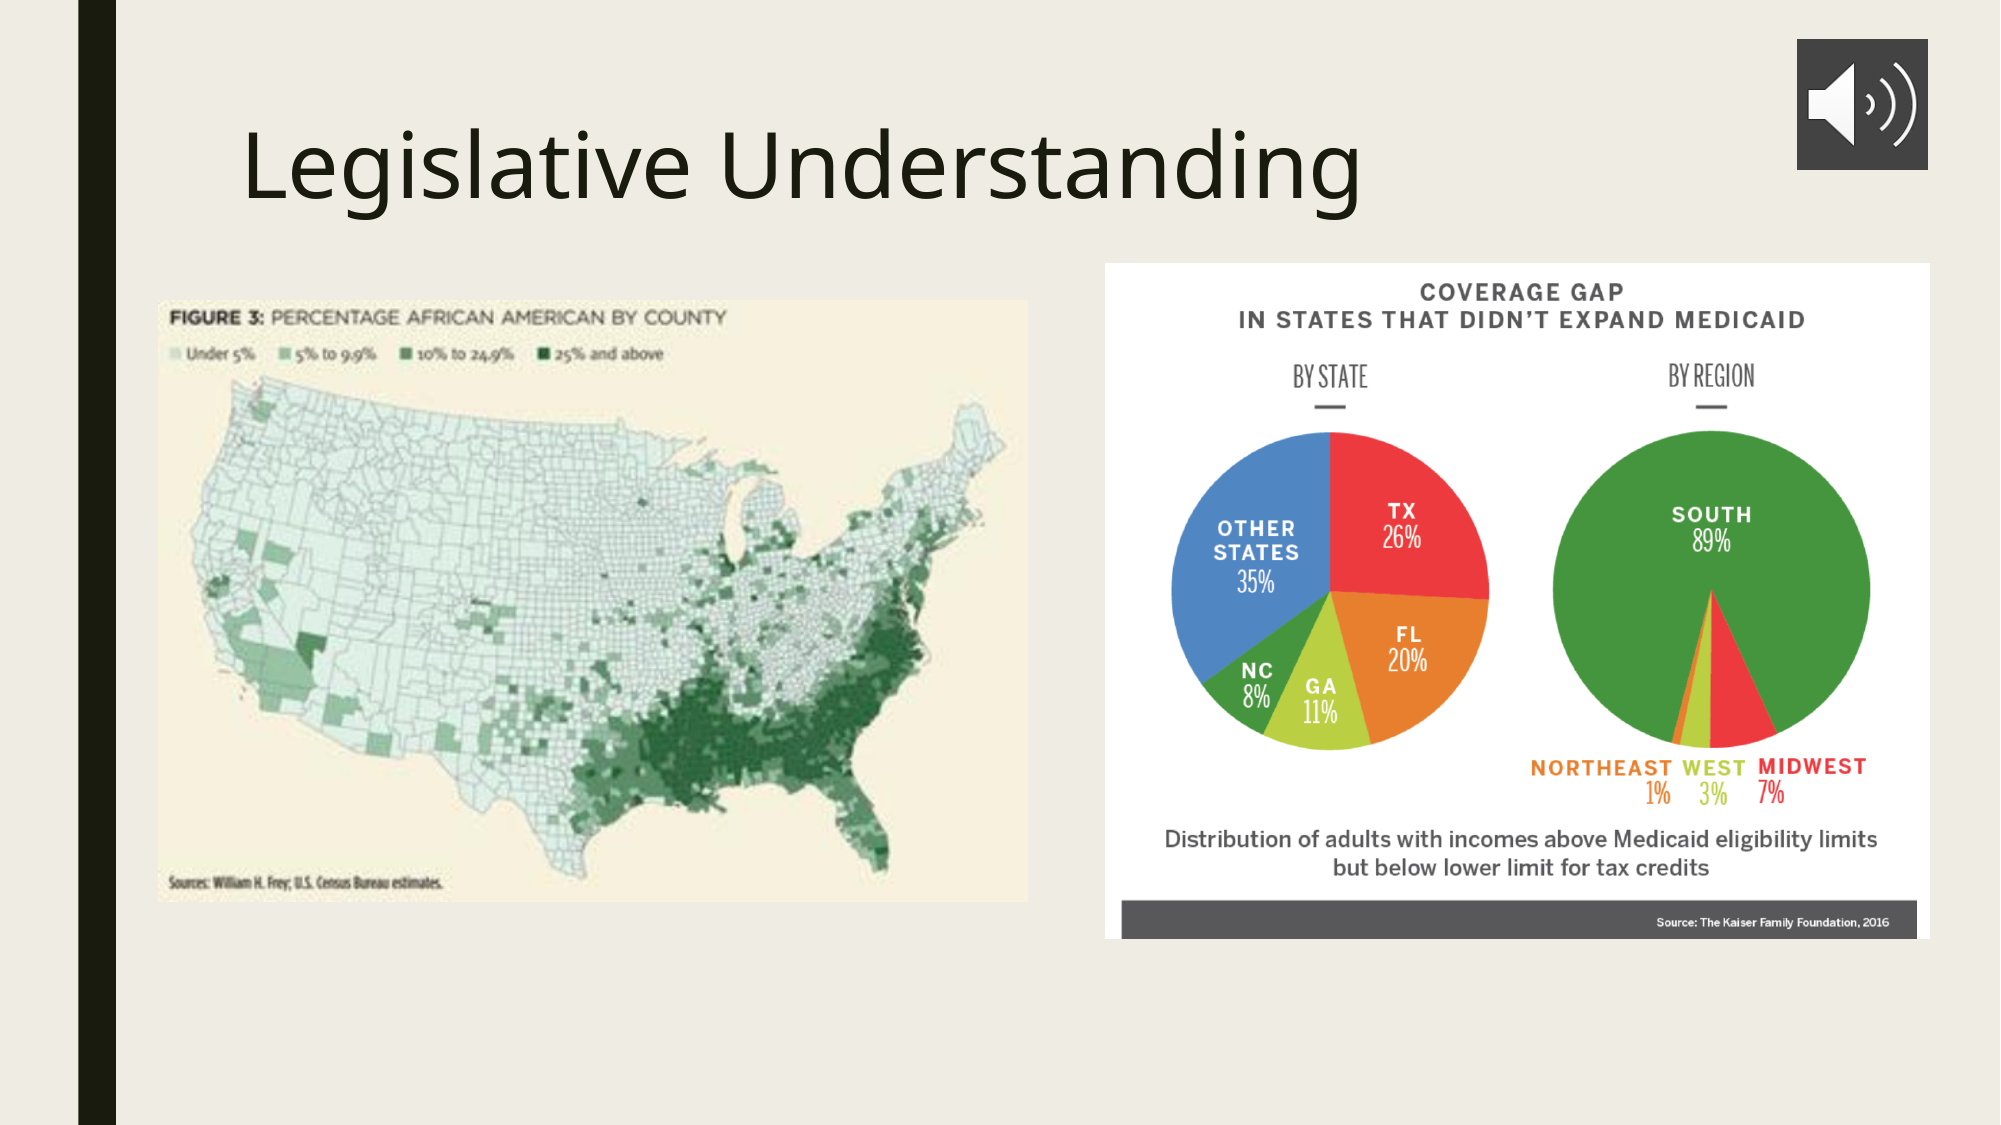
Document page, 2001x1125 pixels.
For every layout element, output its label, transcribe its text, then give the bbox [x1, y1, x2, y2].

picture [158, 300, 1028, 903]
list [1105, 263, 1930, 939]
picture [1795, 37, 1930, 171]
title Legislative Understanding [225, 112, 1800, 357]
